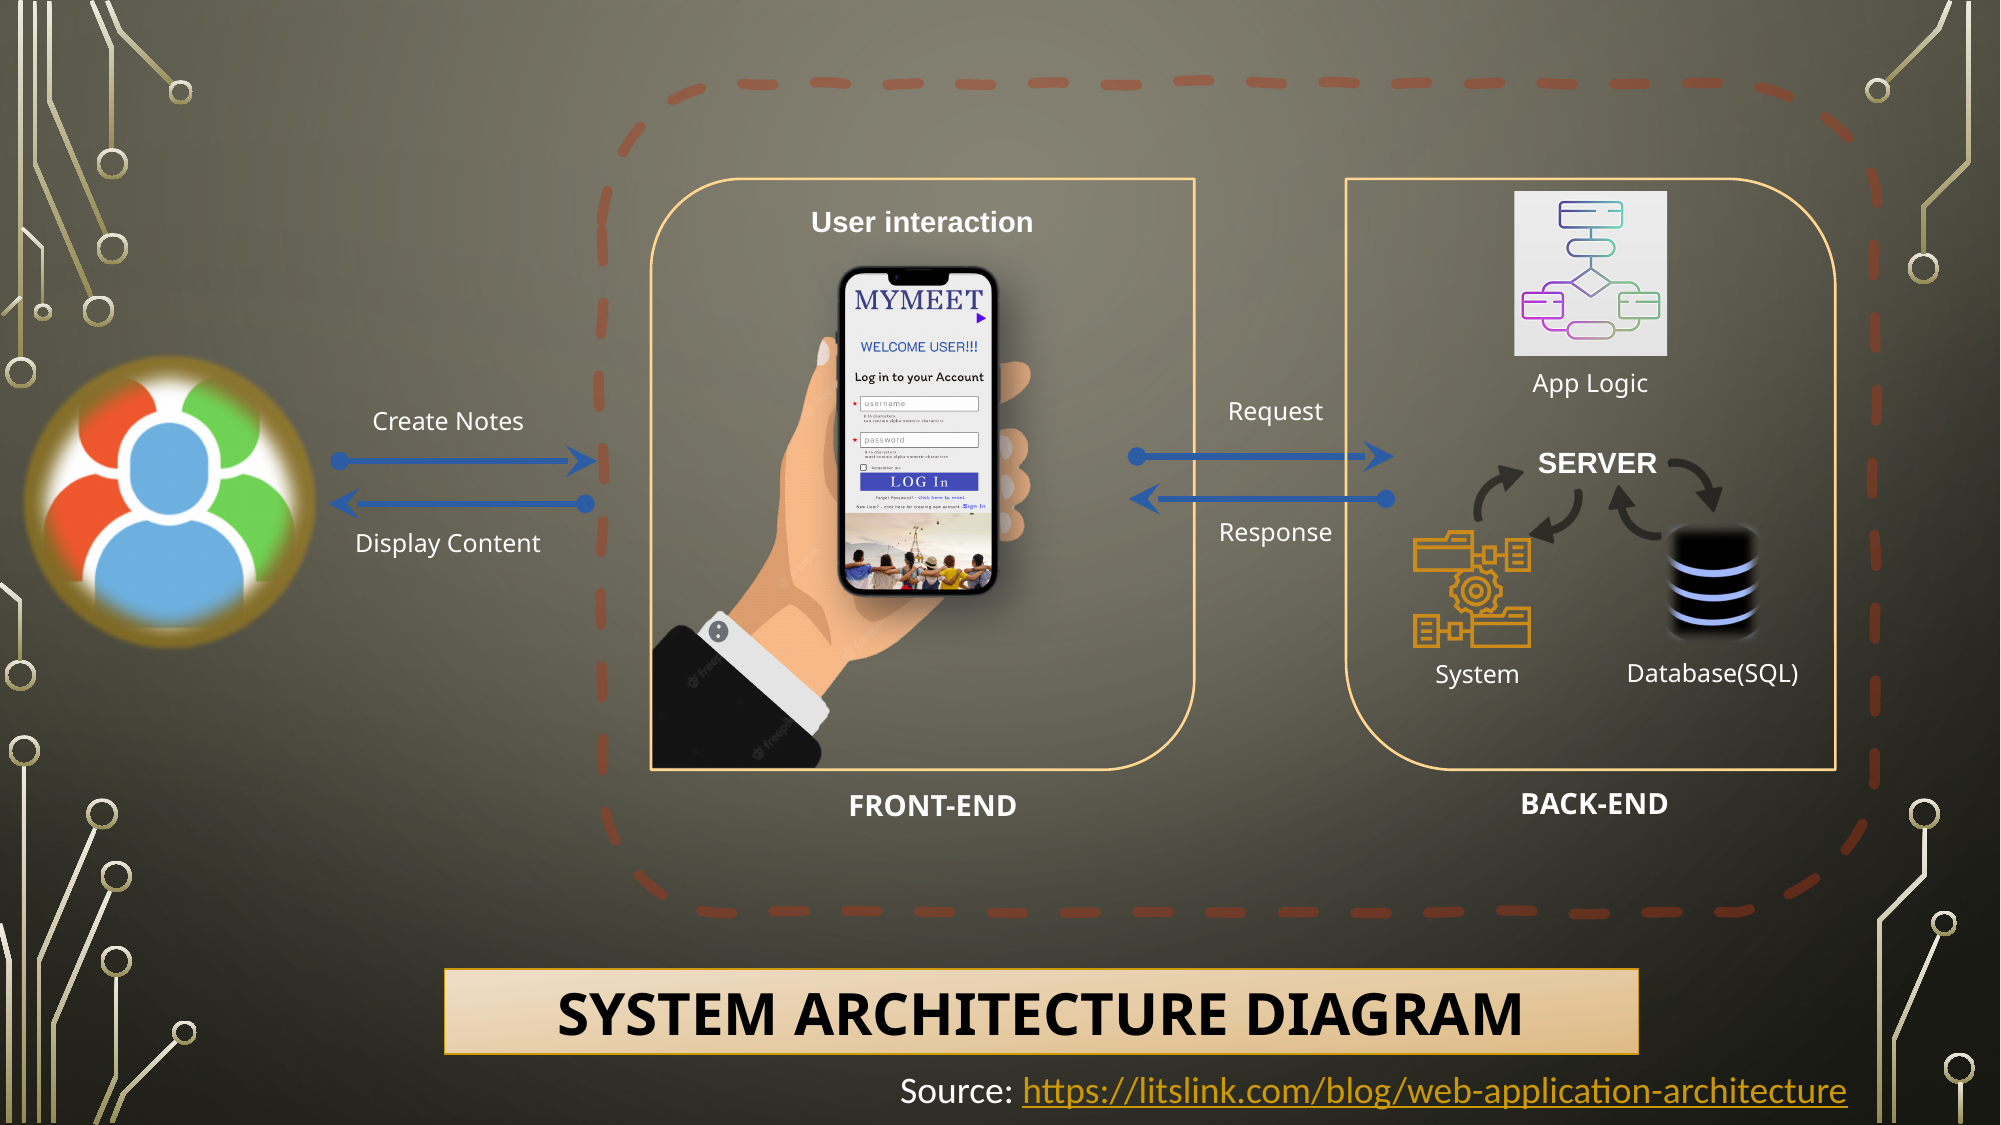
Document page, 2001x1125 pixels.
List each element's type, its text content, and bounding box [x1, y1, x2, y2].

text_box [1190, 555, 1196, 711]
text_box [1190, 433, 1196, 453]
text_box SERVER [1522, 437, 1673, 487]
text_box Create Notes [339, 398, 558, 444]
text_box [1190, 502, 1196, 509]
text_box Display Content [318, 519, 578, 565]
picture [650, 178, 1190, 770]
text_box [1190, 460, 1196, 496]
text_box [1344, 177, 1837, 772]
picture [1607, 455, 1762, 645]
picture [1514, 190, 1668, 356]
text_box FRONT-END [818, 780, 1048, 831]
text_box Response [1190, 509, 1344, 555]
picture [26, 358, 313, 645]
text_box SYSTEM ARCHITECTURE DIAGRAM [444, 968, 1639, 1055]
text_box System [1389, 651, 1566, 697]
text_box [732, 177, 1196, 388]
text_box Source: https://litslink.com/blog/web-application-architecture [873, 1055, 1875, 1118]
text_box Request [1190, 388, 1344, 433]
text_box BACK-END [1490, 778, 1699, 828]
text_box [597, 79, 1879, 916]
picture [1413, 463, 1585, 648]
